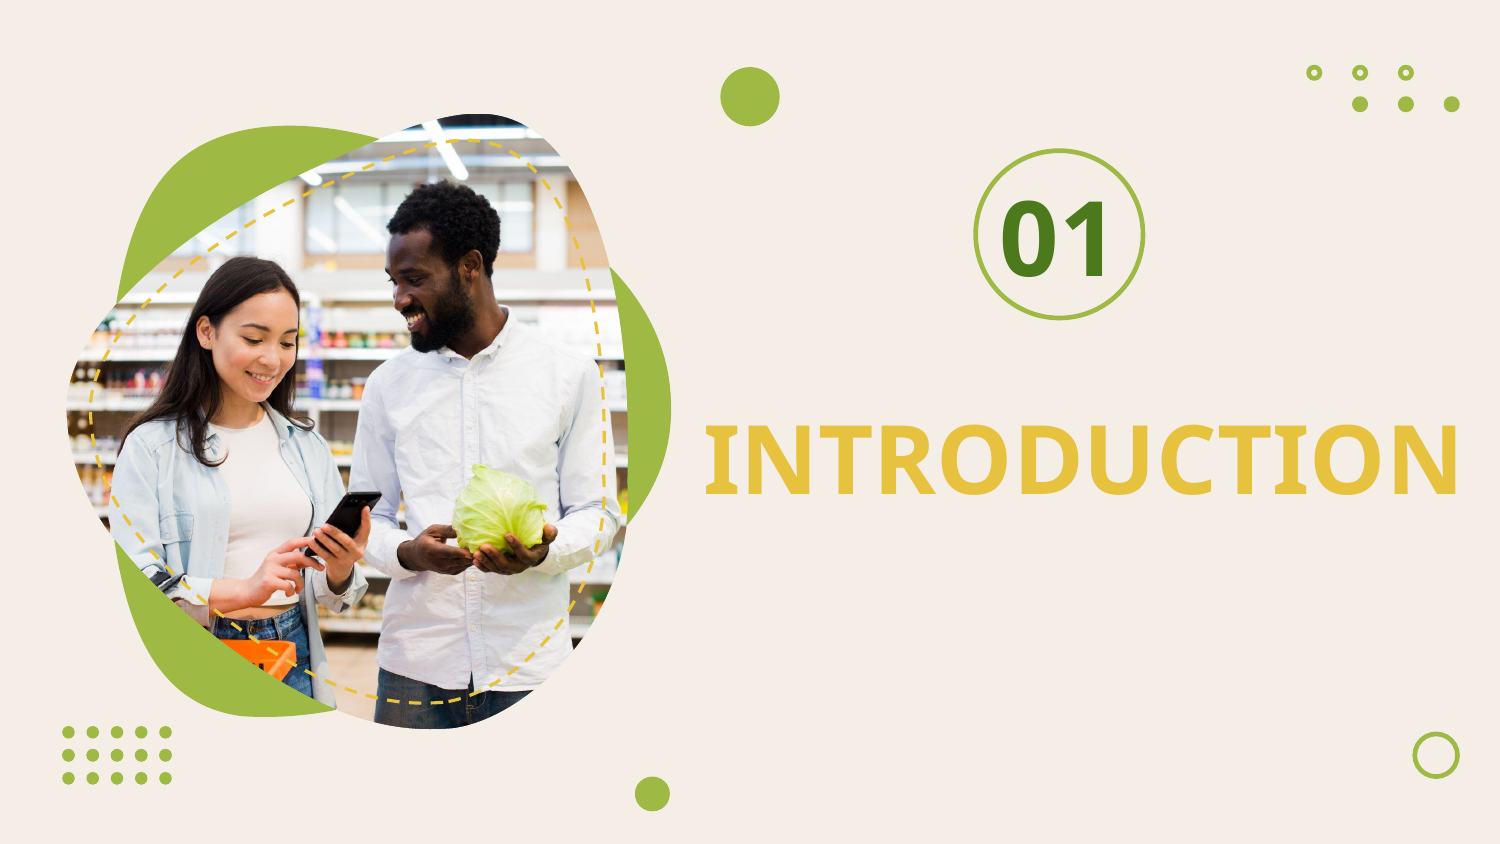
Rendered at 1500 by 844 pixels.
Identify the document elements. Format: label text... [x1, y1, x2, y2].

text_box [635, 776, 670, 812]
title INTRODUCTION [716, 341, 1500, 571]
title 01 [975, 165, 1144, 304]
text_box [24, 113, 712, 766]
text_box [1012, 150, 1107, 165]
text_box [1013, 304, 1106, 319]
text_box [61, 725, 172, 785]
